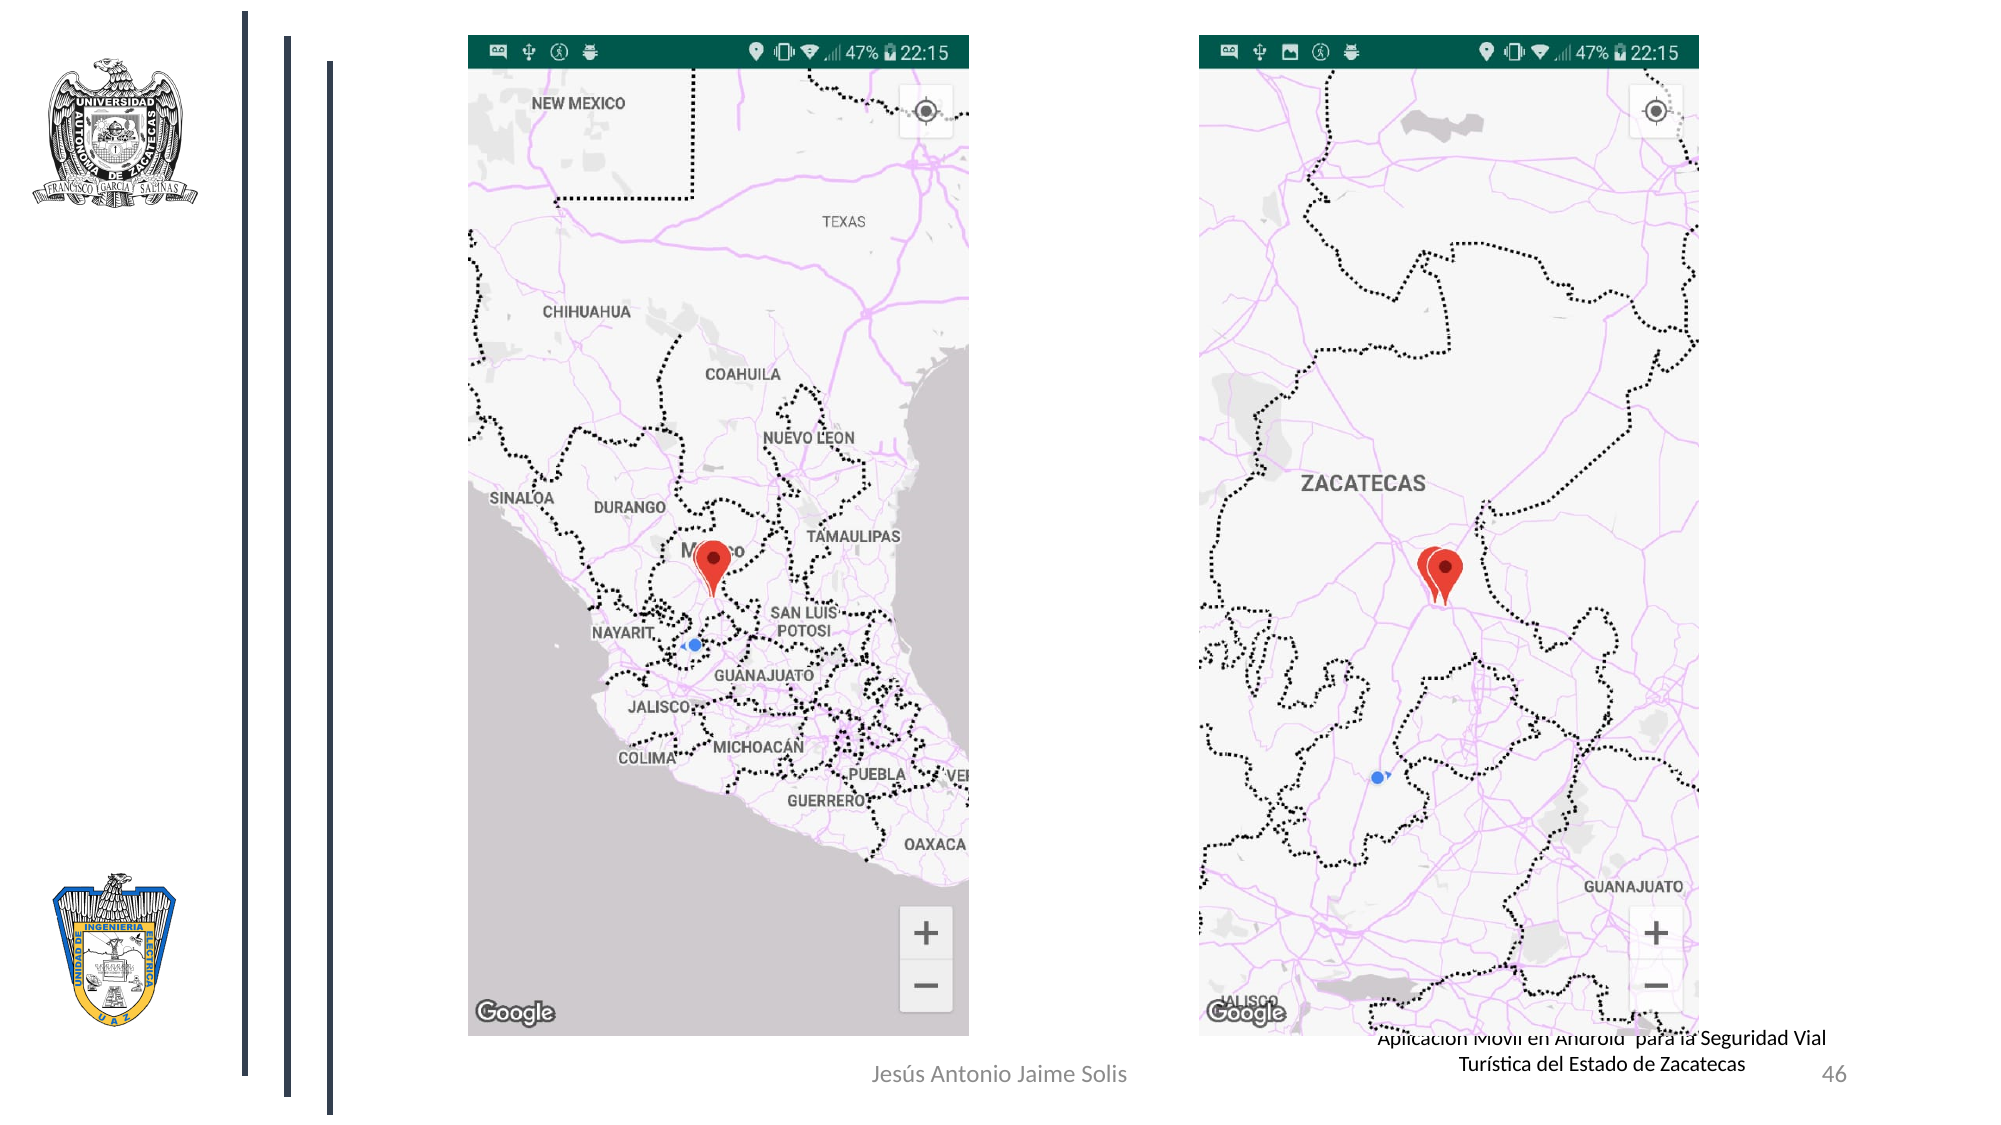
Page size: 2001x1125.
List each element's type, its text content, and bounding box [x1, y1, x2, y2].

picture [1199, 35, 1699, 1036]
picture [50, 871, 179, 1030]
slide_number 46 [1412, 1042, 1863, 1103]
picture [32, 58, 198, 208]
picture [468, 35, 969, 1036]
footer Jesús Antonio Jaime Solis [662, 1042, 1338, 1103]
